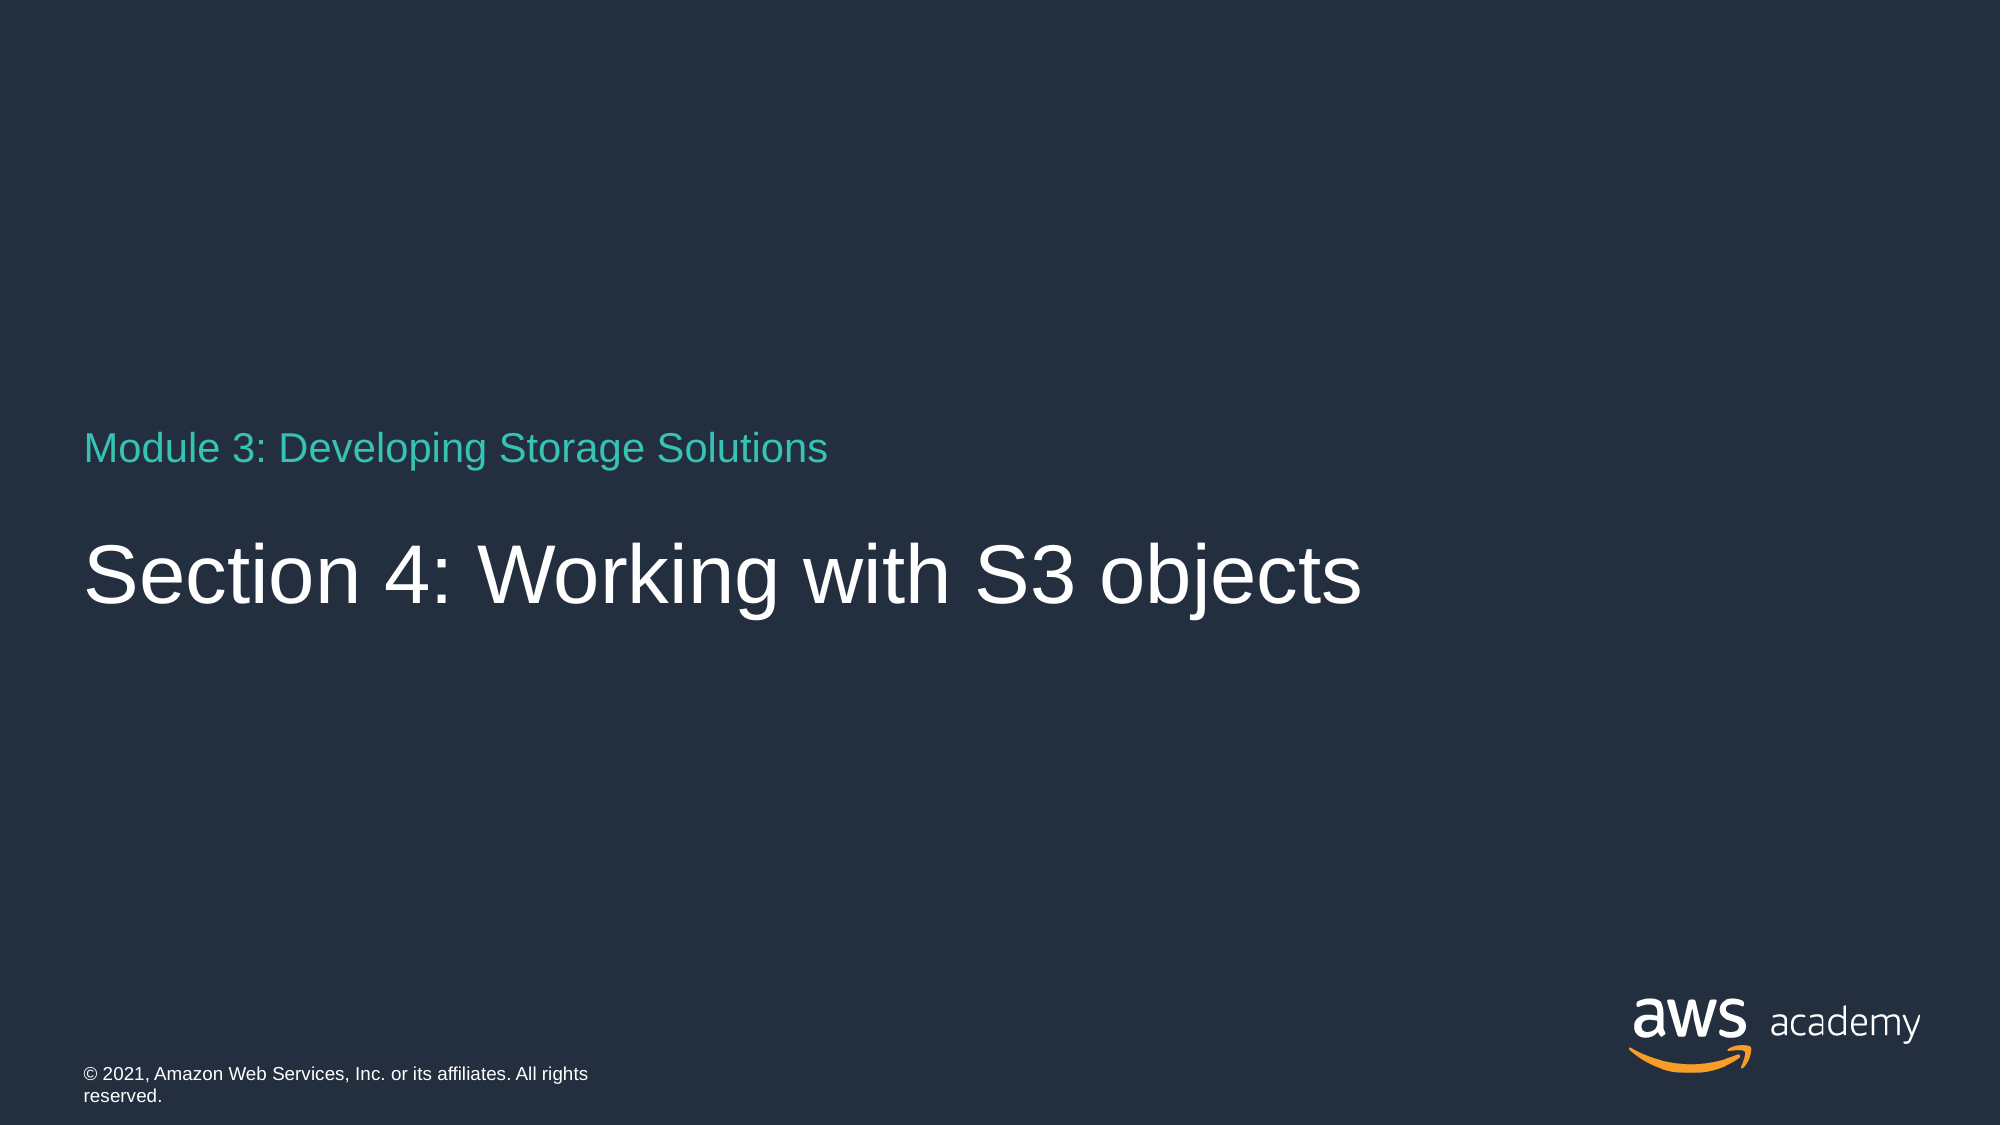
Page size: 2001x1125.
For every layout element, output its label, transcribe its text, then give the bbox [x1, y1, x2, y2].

title Section 4: Working with S3 objects [68, 523, 1932, 602]
picture [1629, 998, 1920, 1073]
list Module 3: Developing Storage Solutions [68, 418, 1391, 500]
